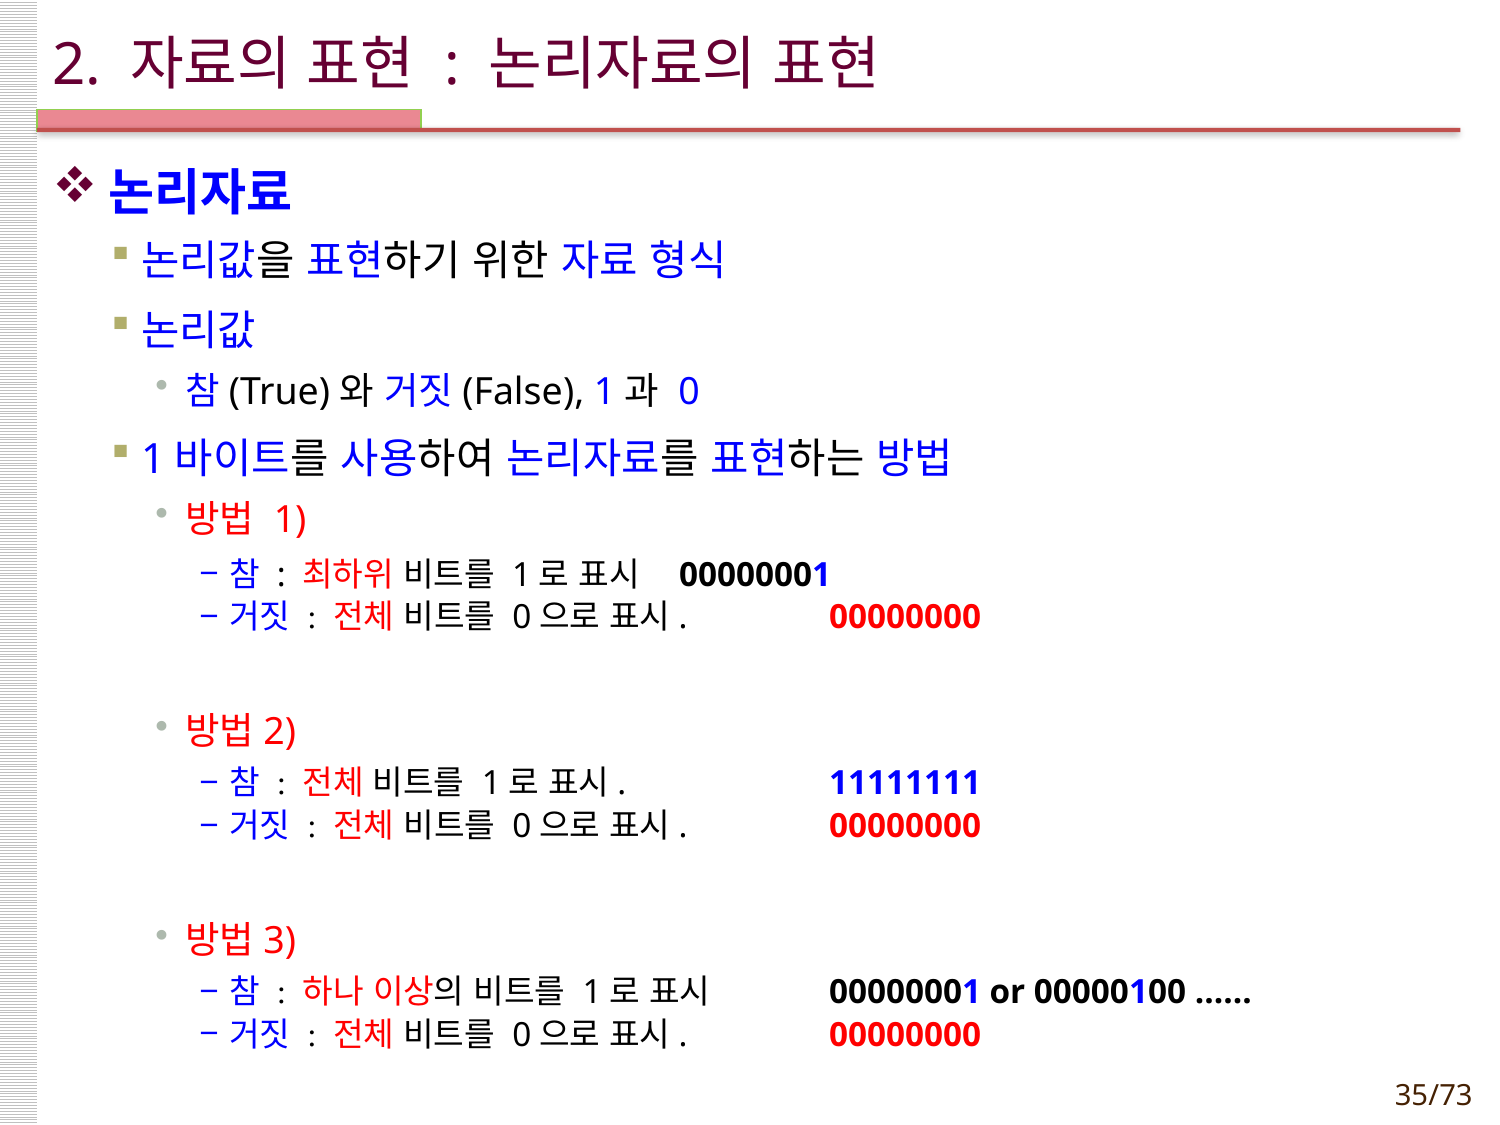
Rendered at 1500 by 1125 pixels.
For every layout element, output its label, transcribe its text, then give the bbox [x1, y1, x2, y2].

title 2. 자료의 표현 : 논리자료의 표현 [37, 13, 1278, 109]
list 논리자료 논리값을 표현하기 위한 자료 형식 논리값 참(True)와 거짓(False), 1과 0 1바이트를 사용하여 논리자료를 표현하는 방법 방법 1) 참 : 최하위 비트를 1로 표시 00000001 거짓 : 전체 비트를 0으로 표시. 00000000 방법2) 참 : 전체 비트를 1로 표시. 11111111 거짓 : 전체 비트를 0으로 표시. 00000000 방법3) 참 : 하나 이상의 비트를 1로 표시 00000001 or 00000100 …… 거짓 : 전체 비트를 0으로 표시. 00000000 [37, 152, 1463, 1091]
